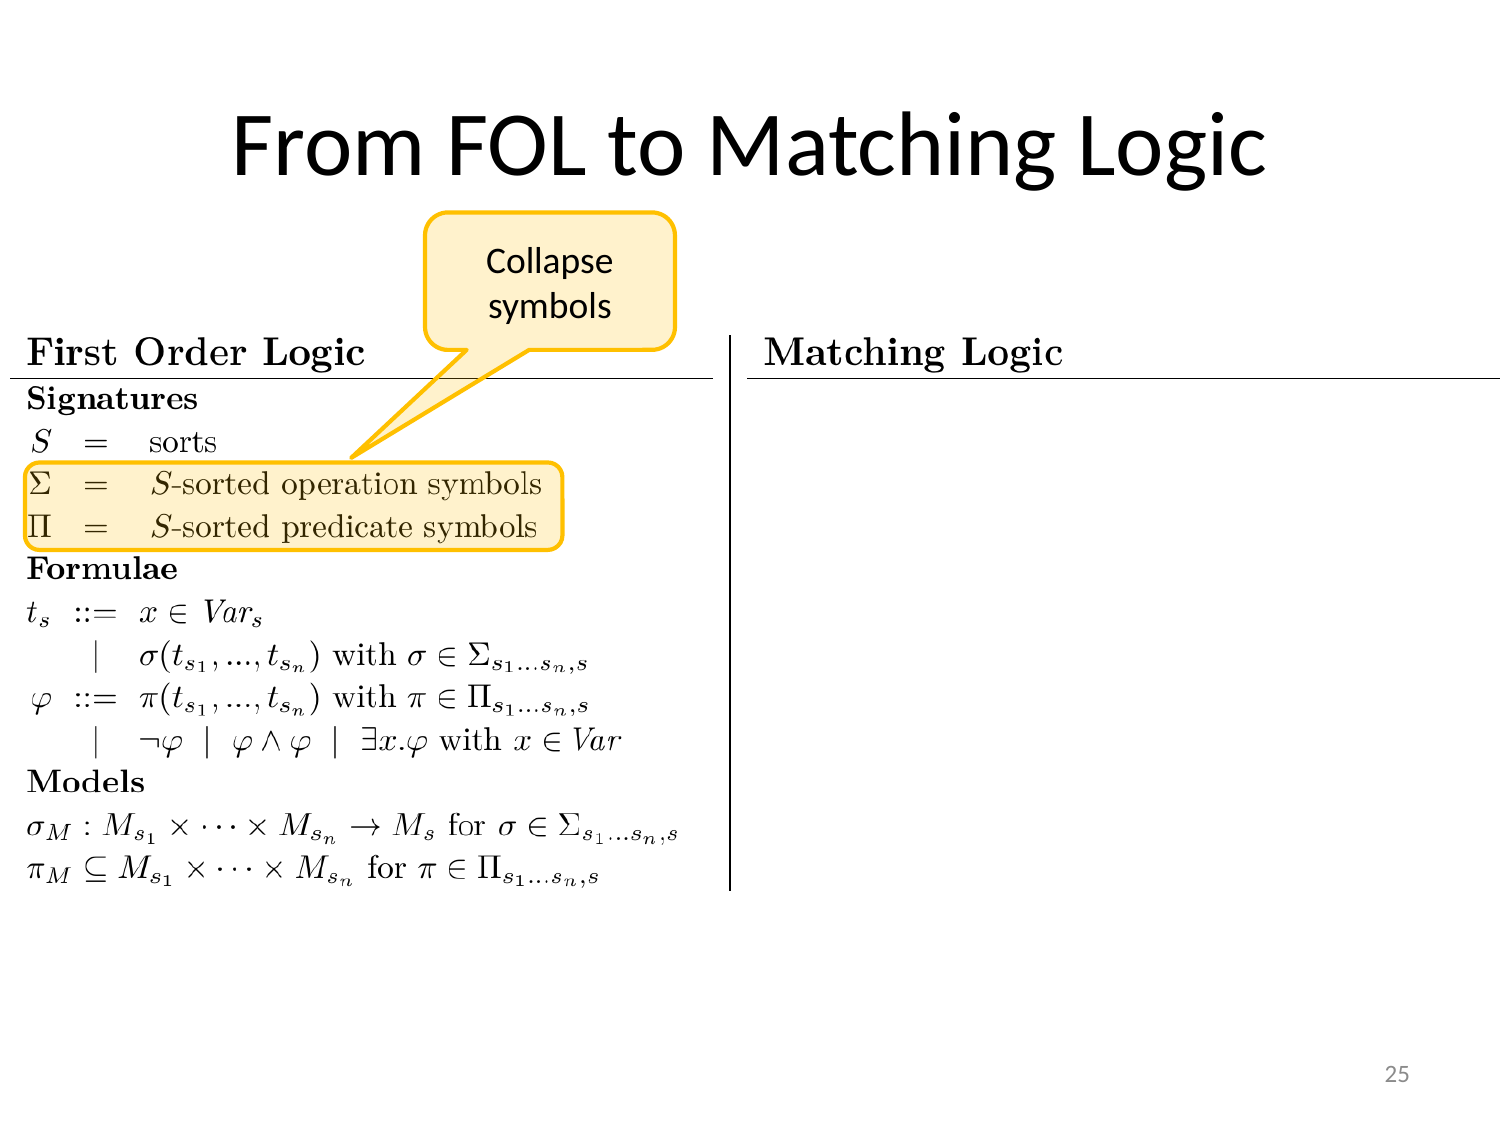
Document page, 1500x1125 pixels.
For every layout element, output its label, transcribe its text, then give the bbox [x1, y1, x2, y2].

picture [0, 324, 1500, 901]
text_box Collapse symbols [422, 210, 678, 323]
title From FOL to Matching Logic [75, 45, 1425, 233]
slide_number 25 [1074, 1042, 1425, 1103]
